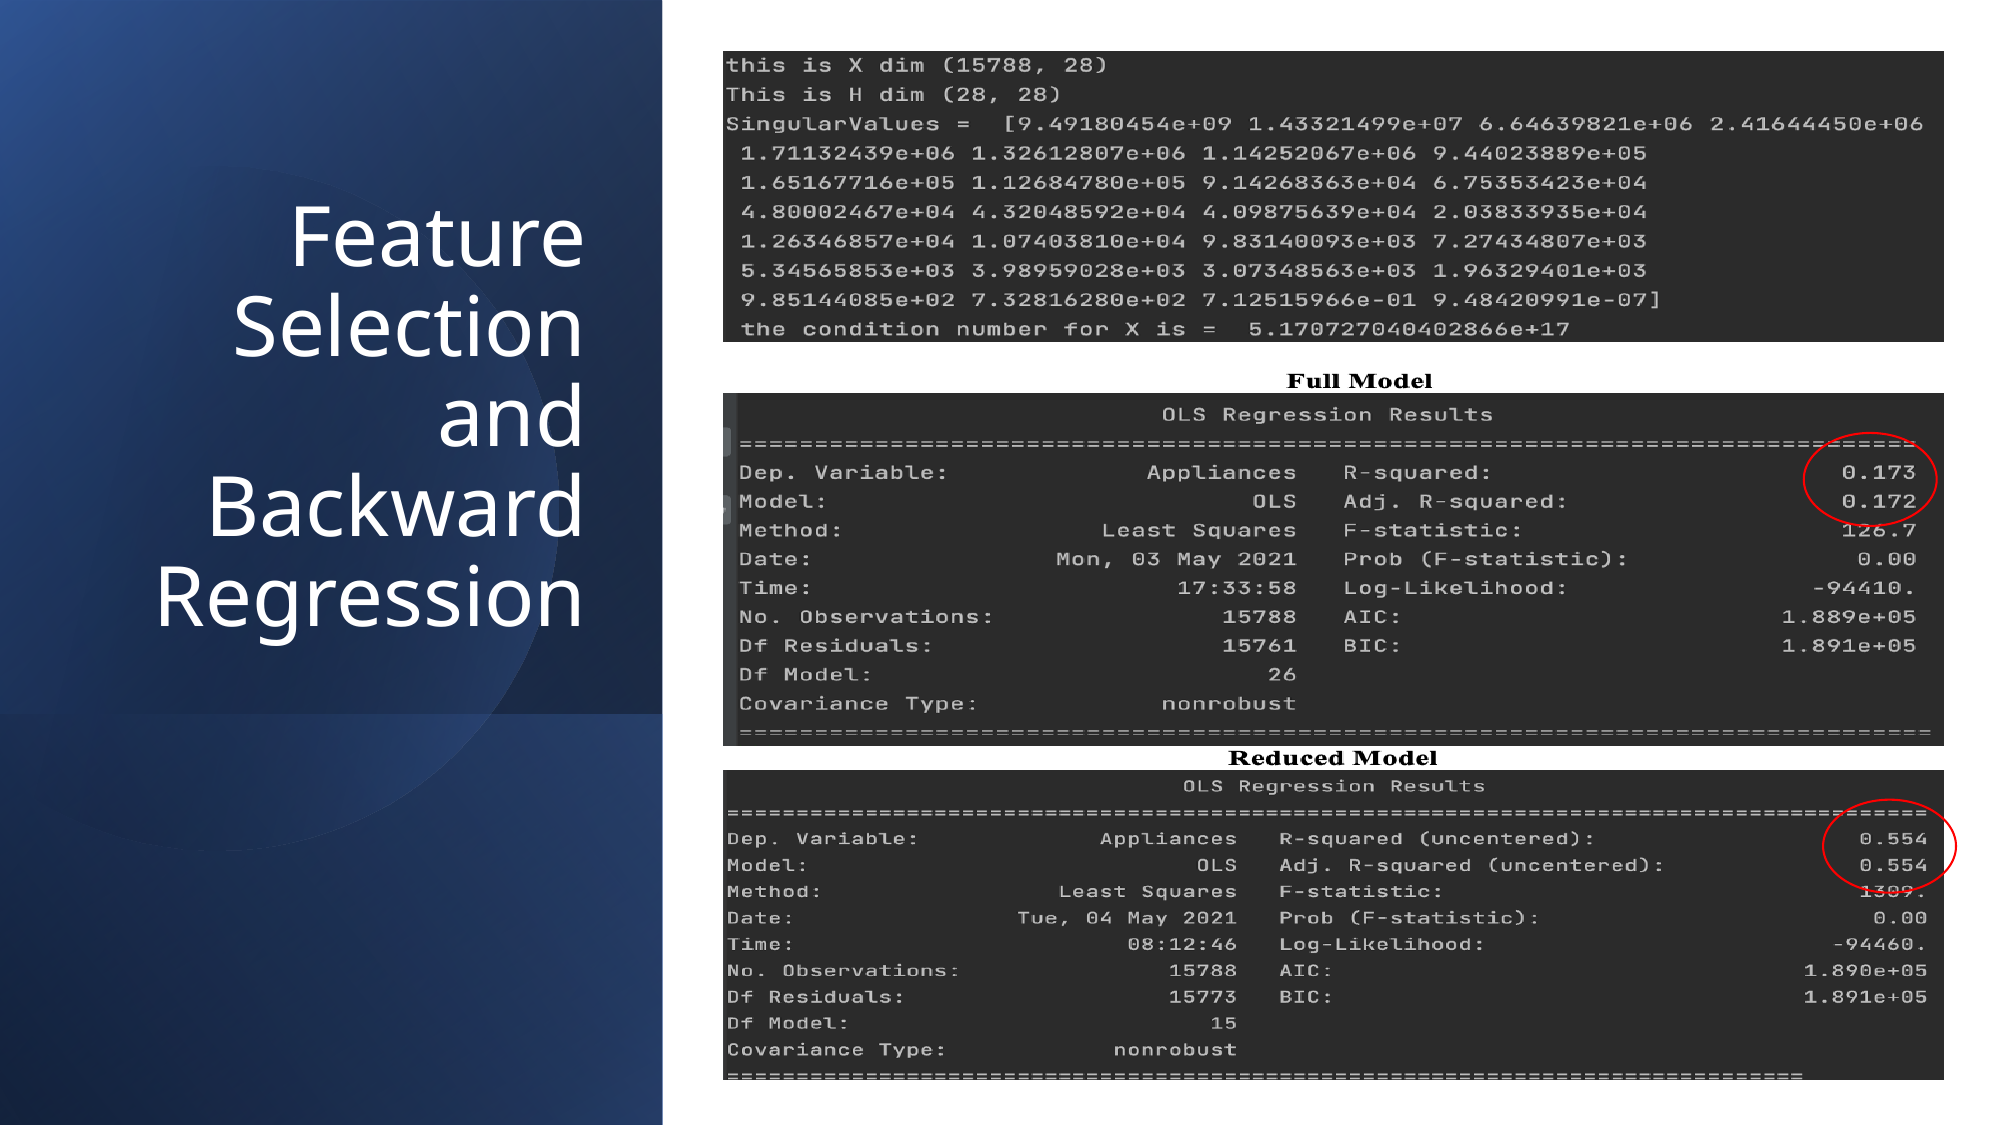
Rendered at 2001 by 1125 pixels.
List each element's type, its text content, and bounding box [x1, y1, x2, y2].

text_box [663, 0, 2000, 1125]
title Feature Selection and Backward Regression [76, 96, 602, 652]
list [678, 21, 2000, 1094]
text_box [0, 0, 663, 1124]
